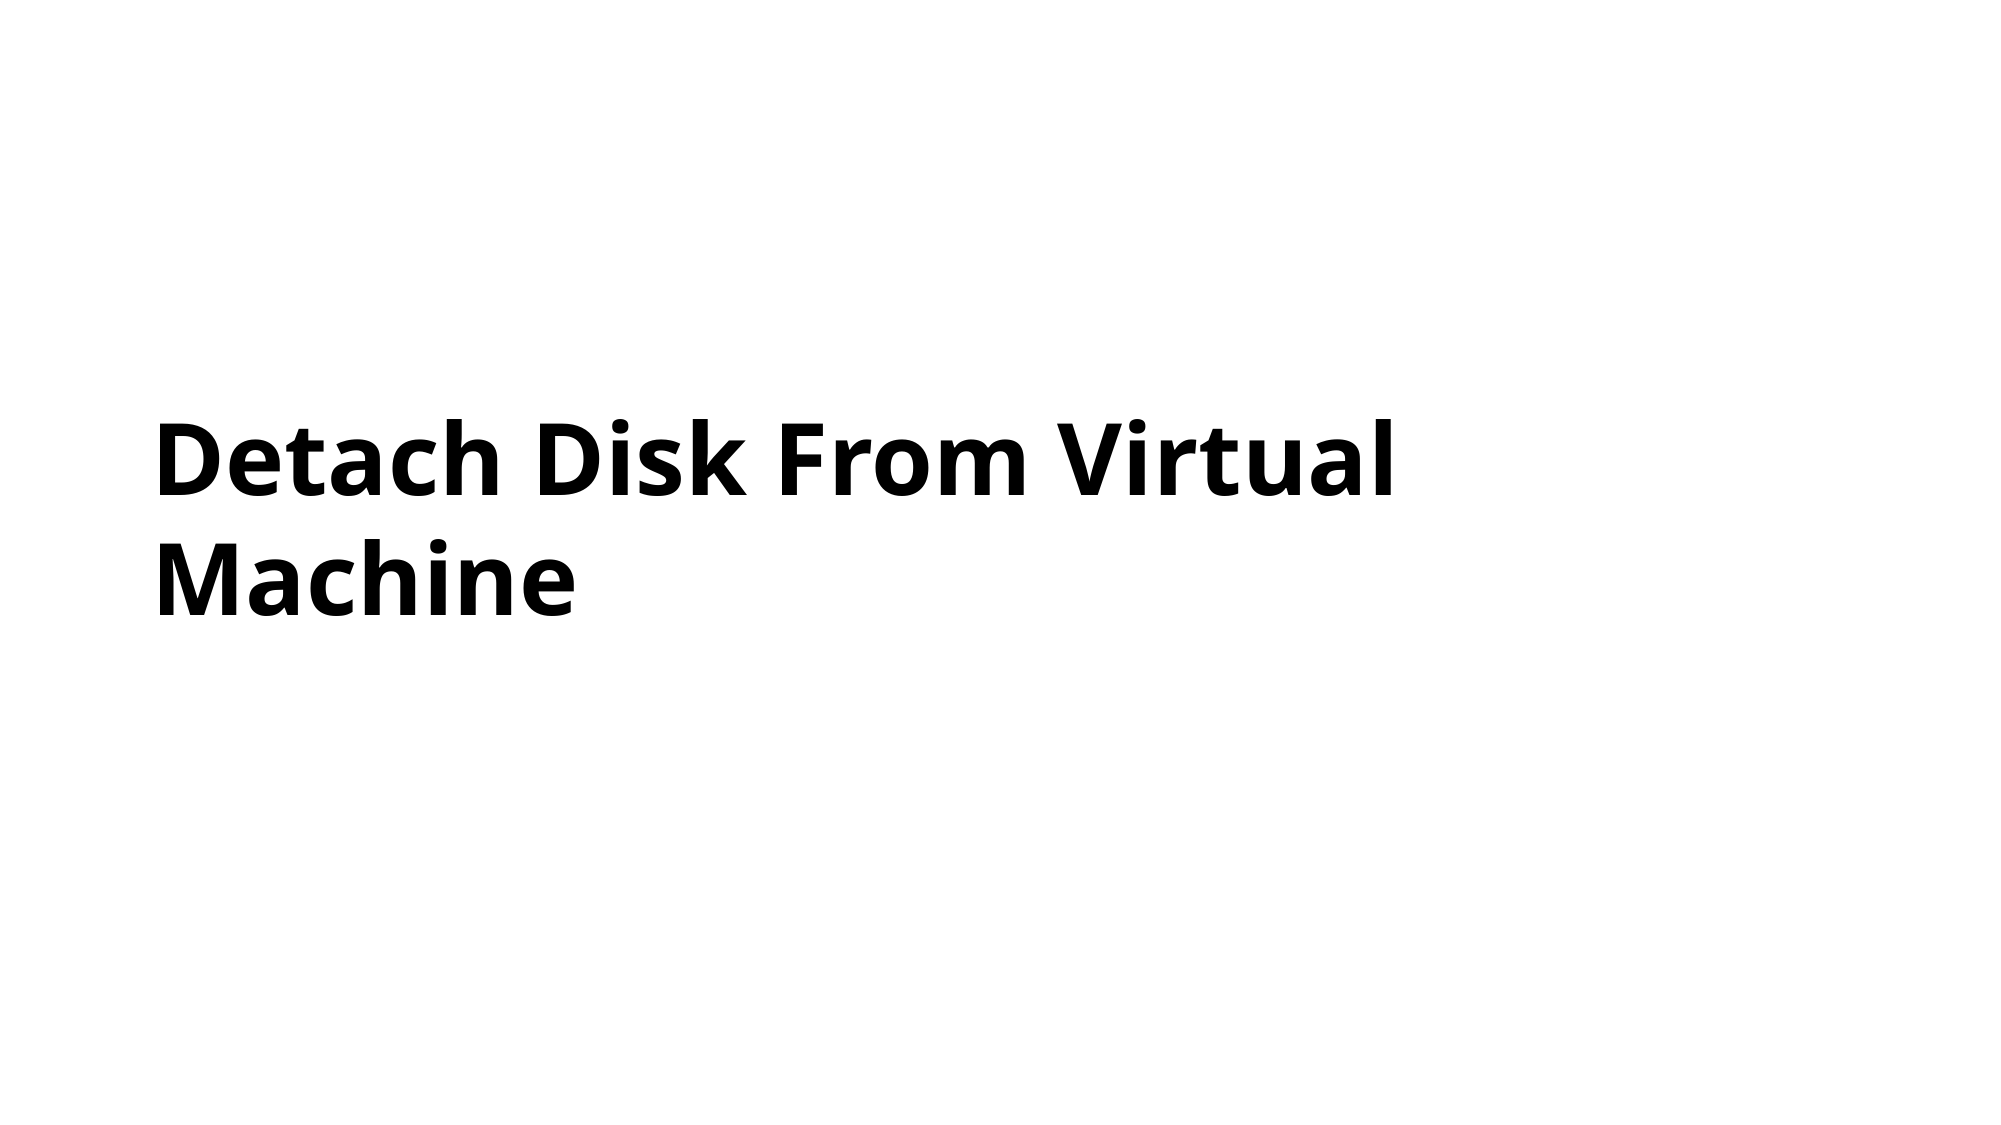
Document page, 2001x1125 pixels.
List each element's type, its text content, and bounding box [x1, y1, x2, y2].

title Detach Disk From Virtual Machine [136, 280, 1862, 750]
